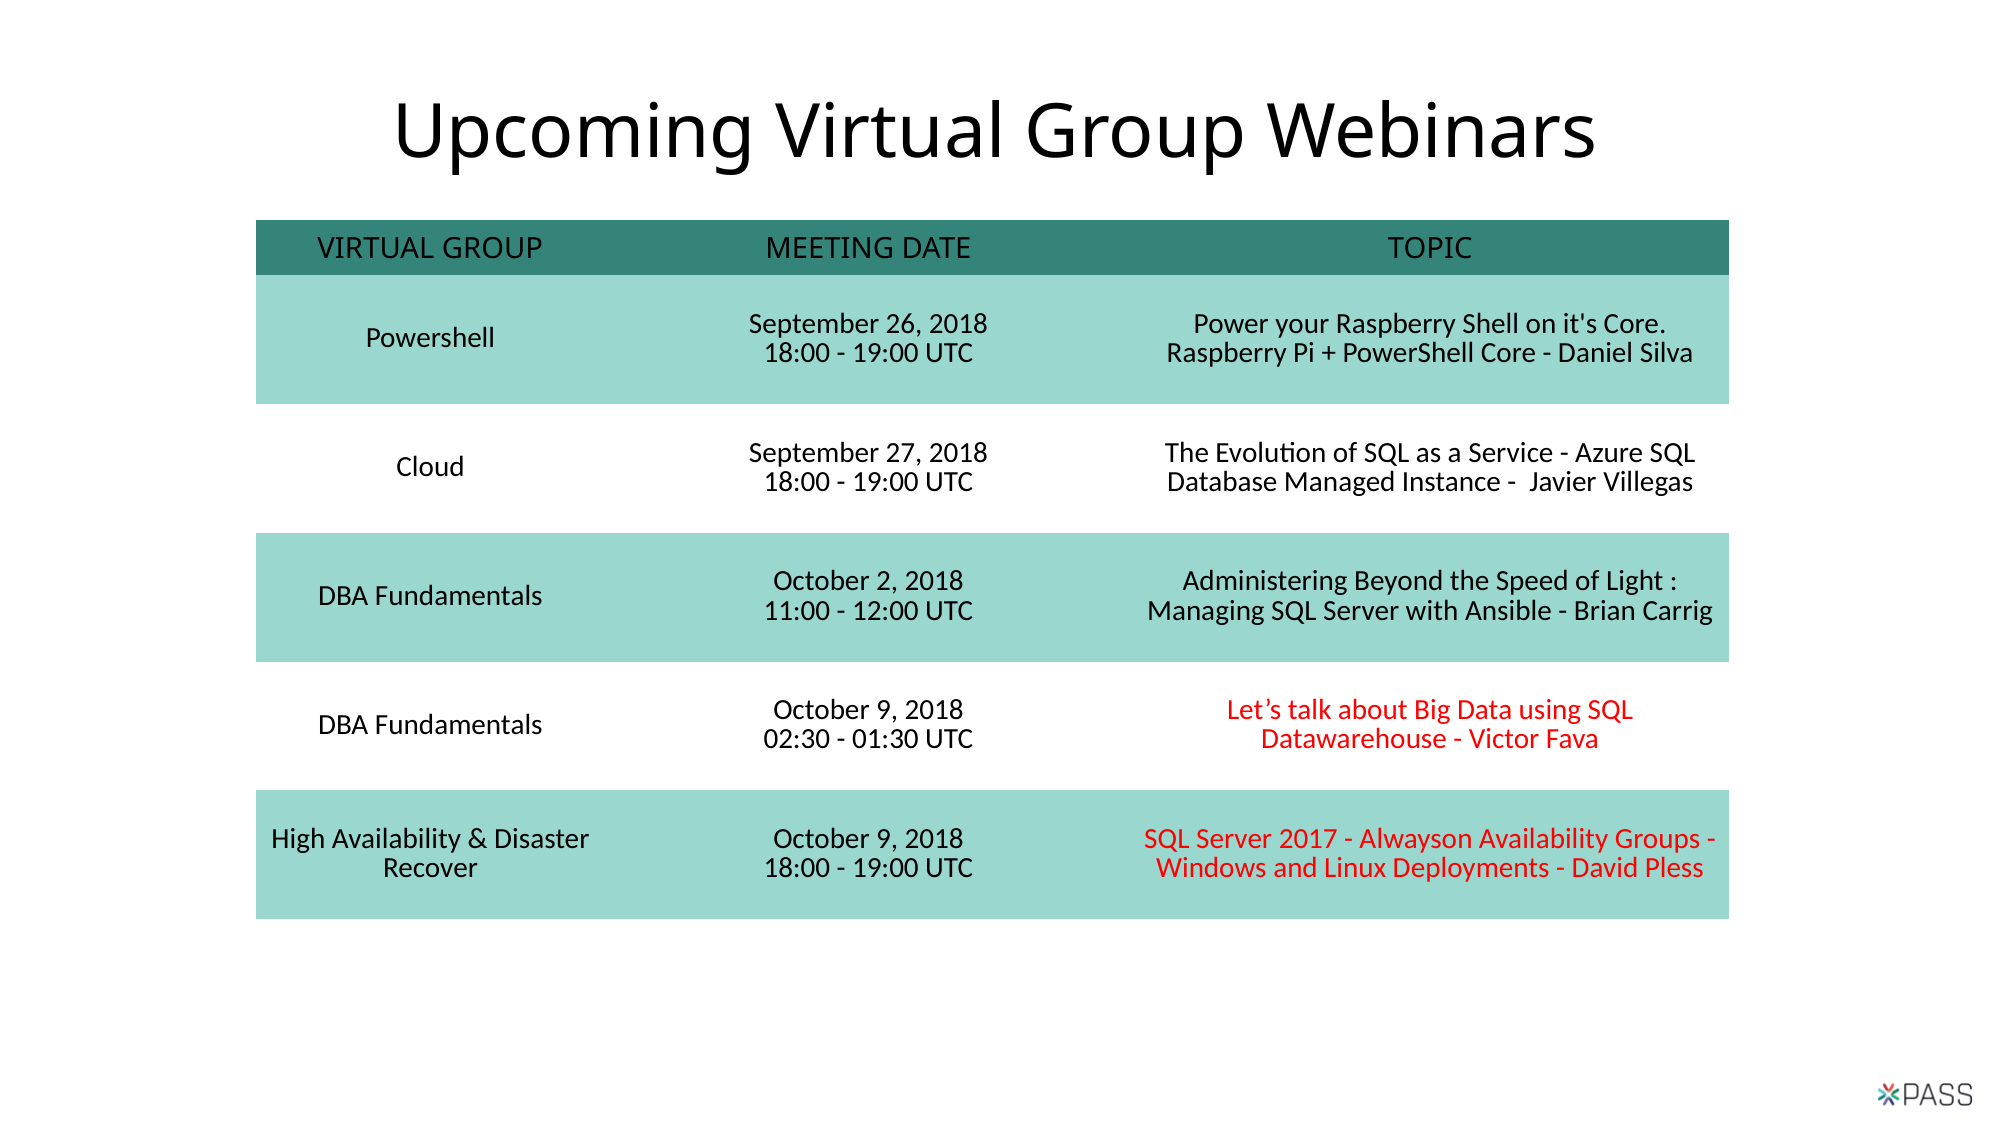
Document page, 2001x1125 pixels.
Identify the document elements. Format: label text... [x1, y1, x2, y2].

table_header MEETING DATE [605, 220, 1132, 275]
table_cell Administering Beyond the Speed of Light : Managing SQL Server with Ansible - Brian Carrig [1132, 533, 1729, 662]
table_cell Powershell [256, 275, 605, 404]
table_header TOPIC [1132, 220, 1729, 275]
table_cell October 9, 2018 18:00 - 19:00 UTC [605, 790, 1132, 919]
table_cell October 2, 2018 11:00 - 12:00 UTC [605, 533, 1132, 662]
table_cell Cloud [256, 404, 605, 533]
table_cell September 27, 2018 18:00 - 19:00 UTC [605, 404, 1132, 533]
table_cell October 9, 2018 02:30 - 01:30 UTC [605, 662, 1132, 790]
table_cell The Evolution of SQL as a Service - Azure SQL Database Managed Instance - Javier Villegas [1132, 404, 1729, 533]
table_cell High Availability & Disaster Recover [256, 790, 605, 919]
table_cell Power your Raspberry Shell on it's Core. Raspberry Pi + PowerShell Core - Daniel Silva [1132, 275, 1729, 404]
table_cell DBA Fundamentals [256, 662, 605, 790]
title Upcoming Virtual Group Webinars [95, 92, 1896, 205]
table_cell September 26, 2018 18:00 - 19:00 UTC [605, 275, 1132, 404]
table_cell Let’s talk about Big Data using SQL Datawarehouse - Victor Fava [1132, 662, 1729, 790]
table_cell SQL Server 2017 - Alwayson Availability Groups - Windows and Linux Deployments - David Pless [1132, 790, 1729, 919]
picture [1863, 1079, 1987, 1110]
table_cell DBA Fundamentals [256, 533, 605, 662]
table_header VIRTUAL GROUP [256, 220, 605, 275]
